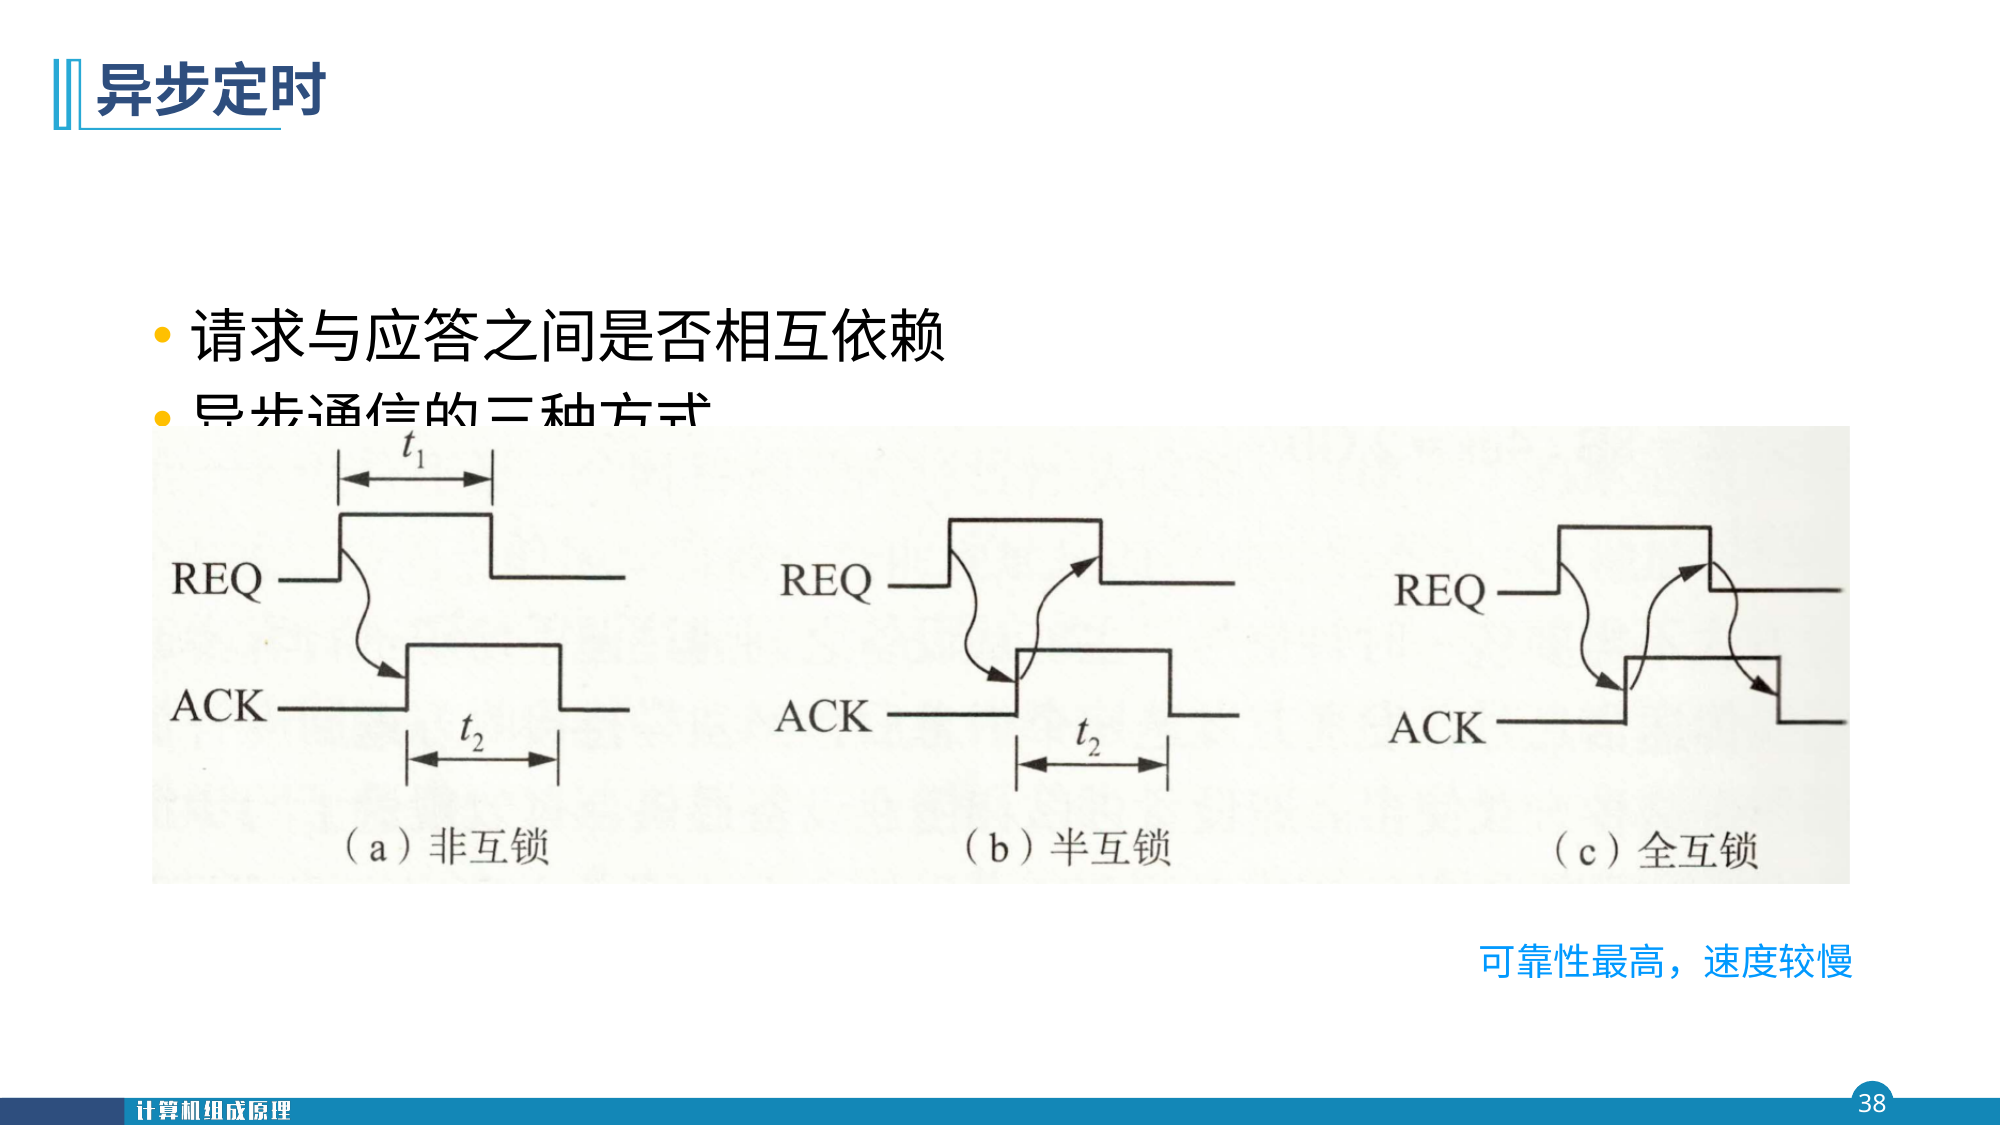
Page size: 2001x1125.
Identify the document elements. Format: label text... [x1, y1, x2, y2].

title 异步定时 [80, 42, 1805, 144]
list 请求与应答之间是否相互依赖 异步通信的三种方式 [137, 299, 1863, 1014]
text_box 可靠性最高，速度较慢 [1464, 930, 1869, 991]
picture [147, 426, 1852, 884]
